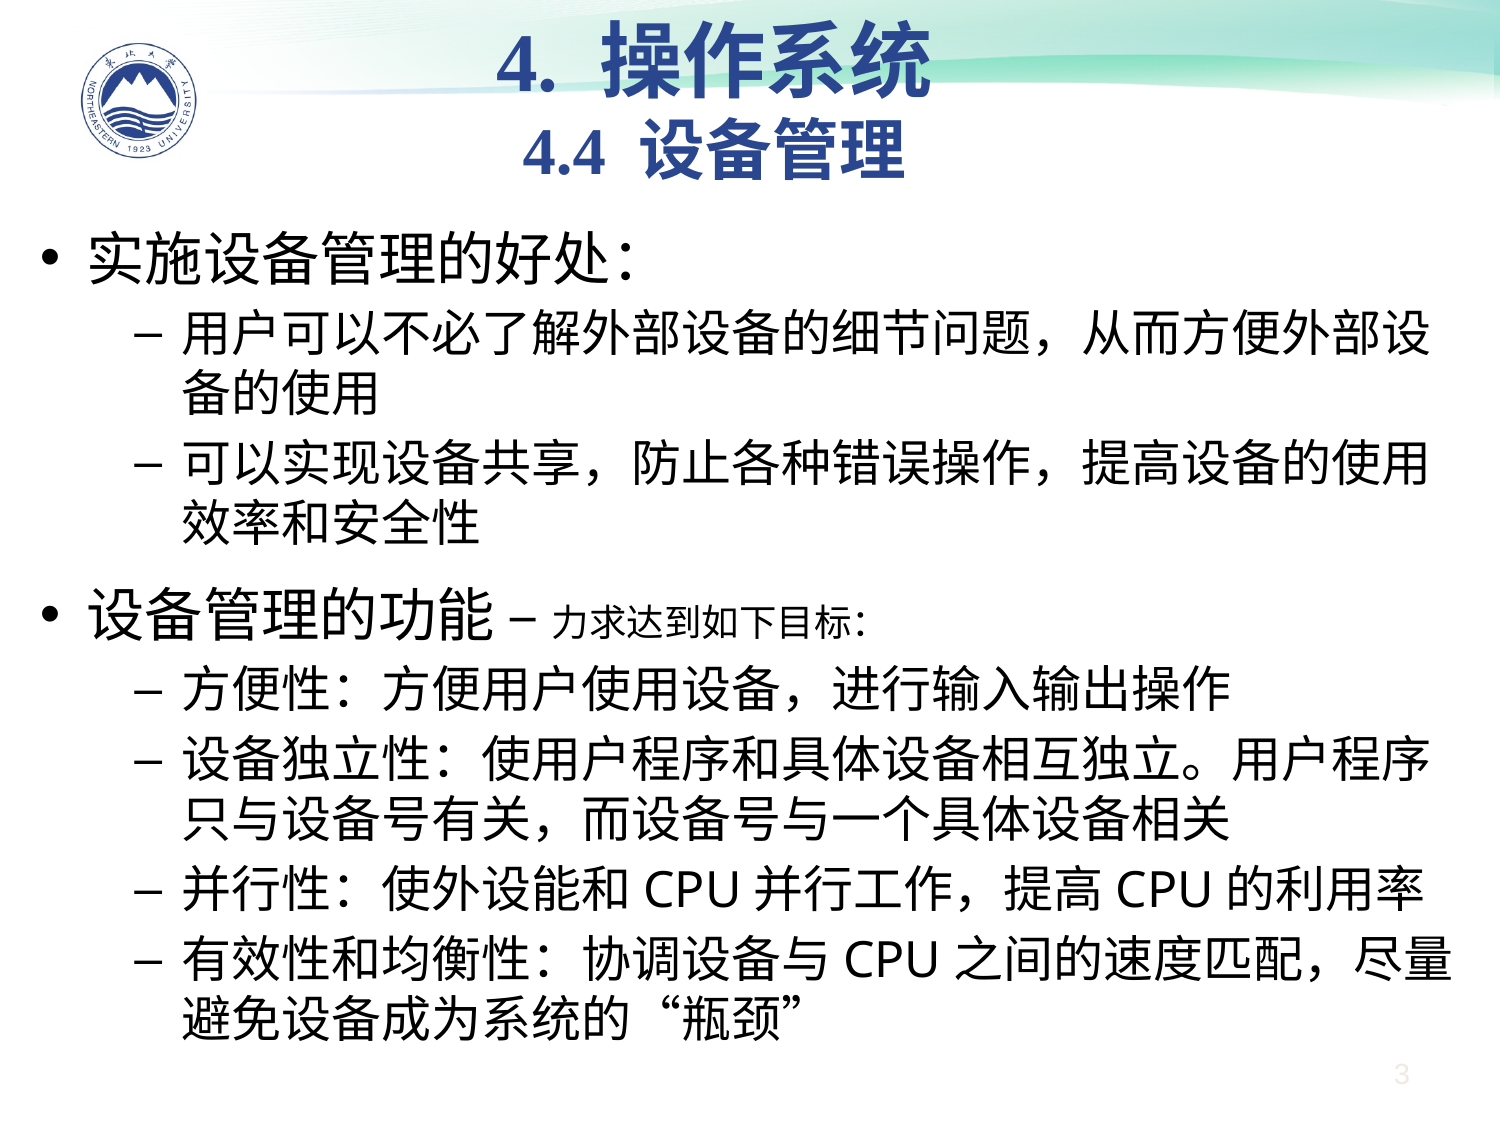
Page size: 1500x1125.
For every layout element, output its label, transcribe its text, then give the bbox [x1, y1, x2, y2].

list 实施设备管理的好处： 用户可以不必了解外部设备的细节问题，从而方便外部设备的使用 可以实现设备共享，防止各种错误操作，提高设备的使用效率和安全性 设备管理的功能 – 力求达到如下目标： 方便性：方便用户使用设备，进行输入输出操作 设备独立性：使用户程序和具体设备相互独立。用户程序只与设备号有关，而设备号与一个具体设备相关 并行性：使外设能和CPU并行工作，提高CPU的利用率 有效性和均衡性：协调设备与CPU之间的速度匹配，尽量避免设备成为系统的“瓶颈” [24, 214, 1472, 1118]
text_box 4. 操作系统 4.4 设备管理 [76, 0, 1352, 196]
slide_number 3 [1074, 1042, 1425, 1103]
picture [0, 0, 1500, 1125]
